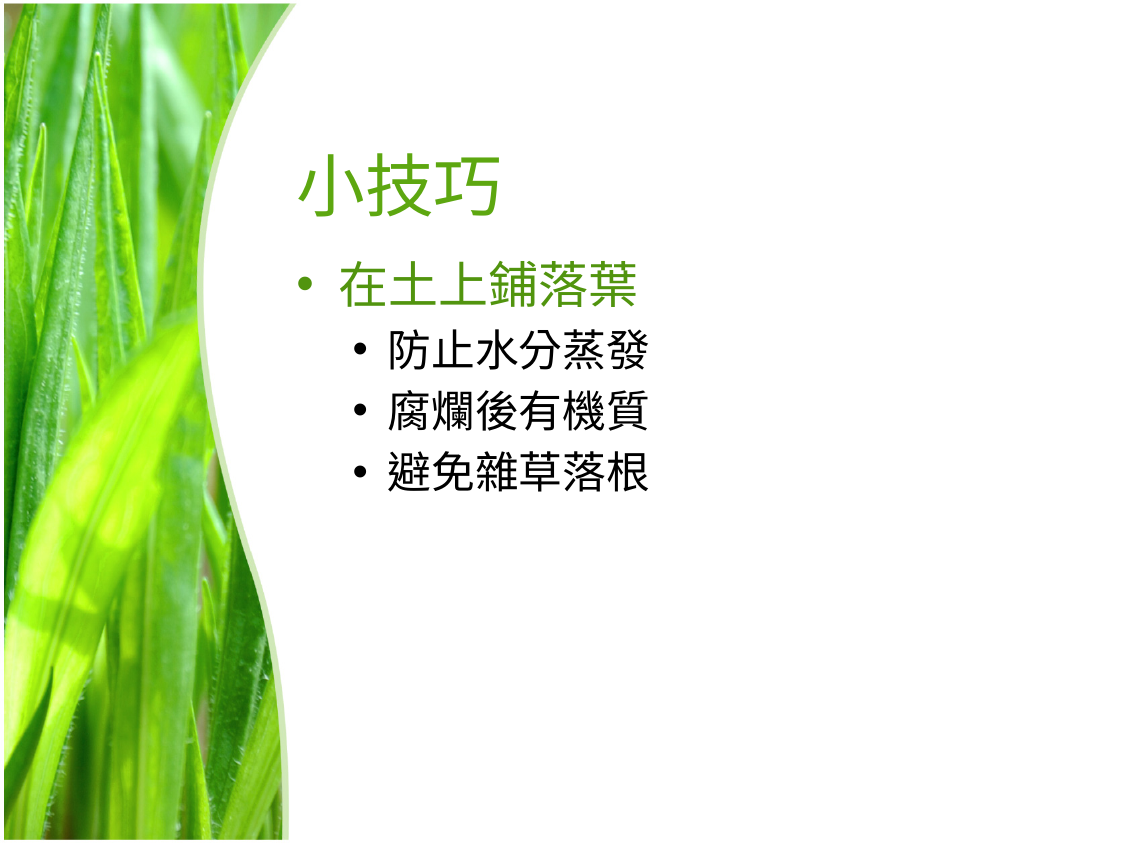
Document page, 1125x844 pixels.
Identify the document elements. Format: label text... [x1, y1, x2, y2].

picture [0, 0, 1125, 844]
title 小技巧 [281, 130, 1069, 237]
list 在土上鋪落葉 防止水分蒸發 腐爛後有機質 避免雜草落根 [281, 246, 1099, 712]
